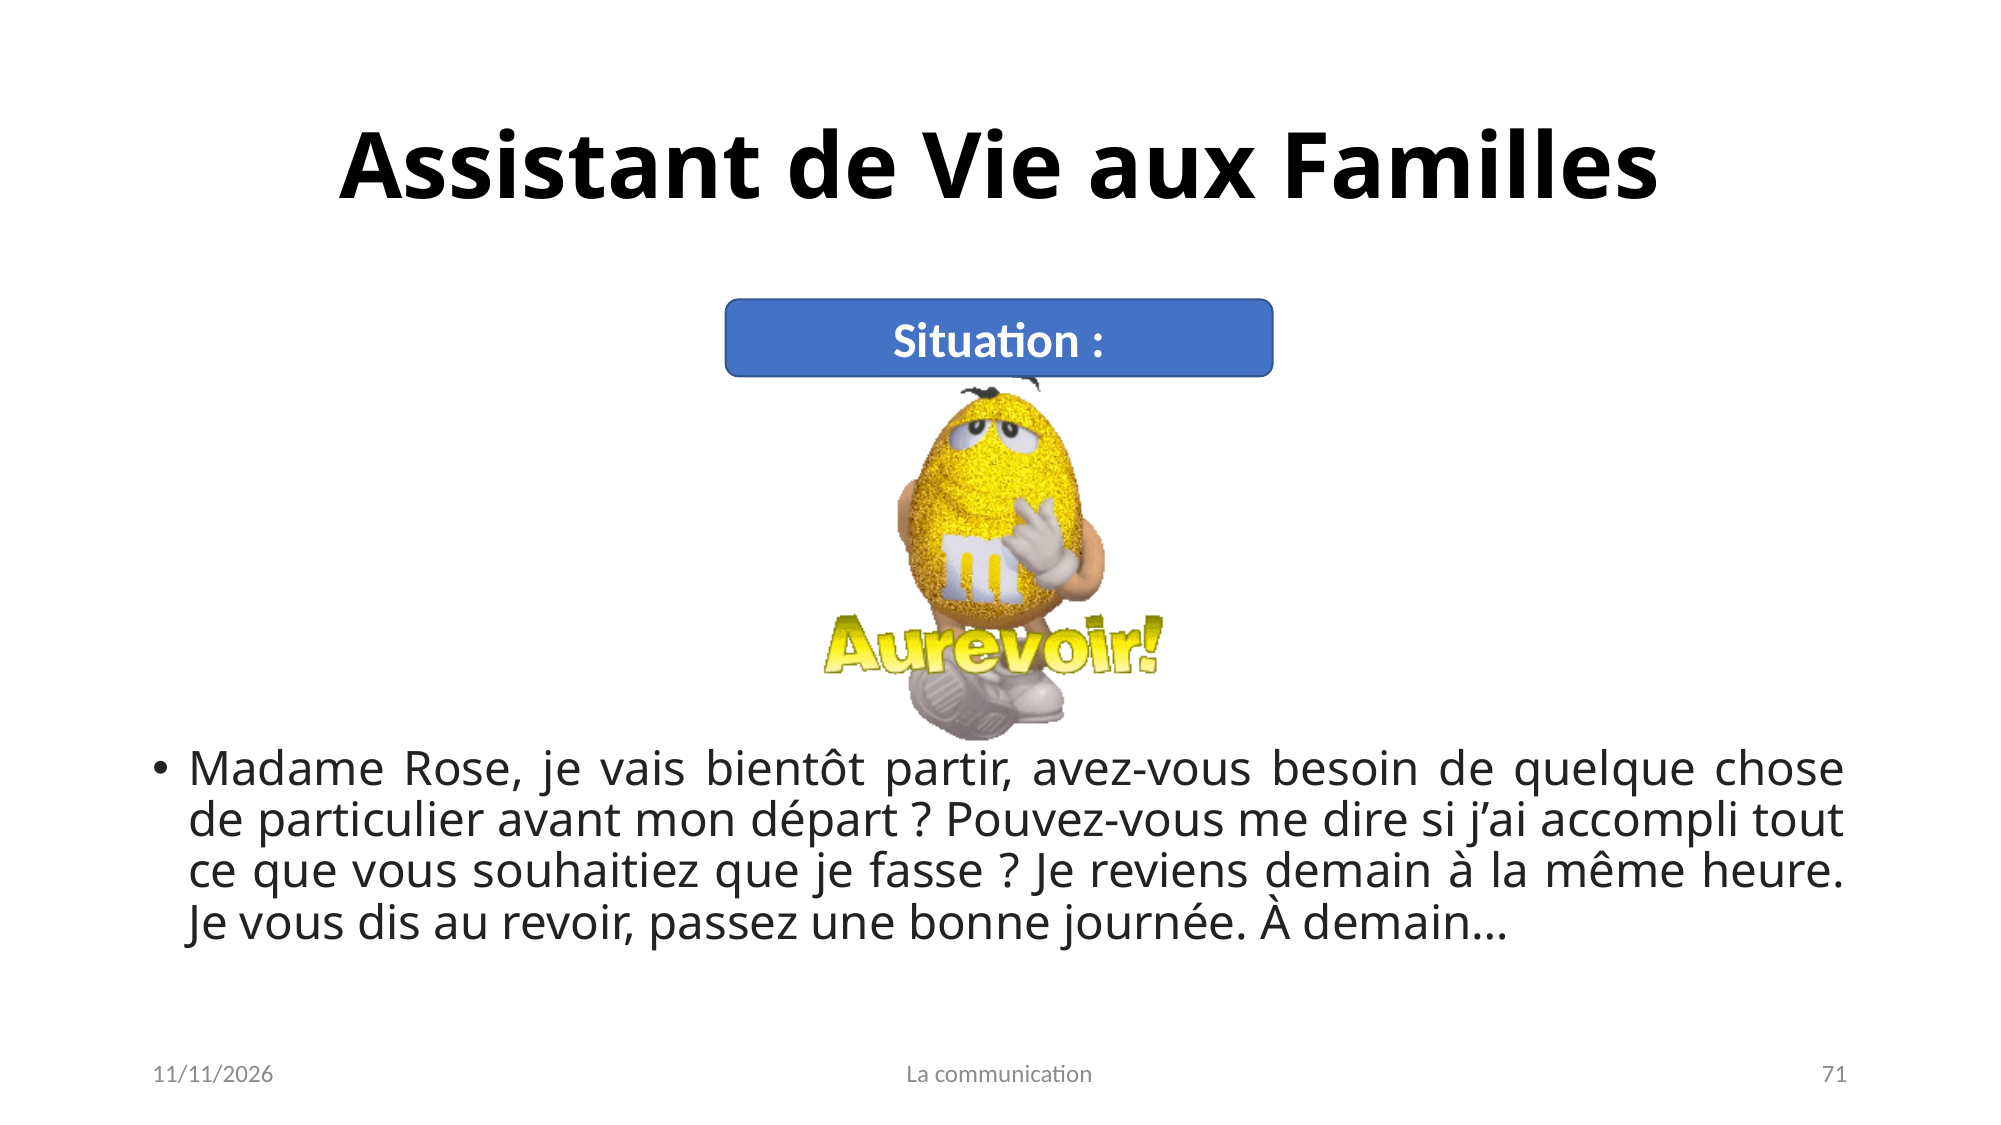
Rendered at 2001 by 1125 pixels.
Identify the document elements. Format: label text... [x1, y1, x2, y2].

picture [804, 367, 1196, 758]
text_box Situation : [724, 298, 1274, 378]
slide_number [137, 1042, 588, 1103]
slide_number 71 [1412, 1042, 1863, 1103]
list Madame Rose, je vais bientôt partir, avez-vous besoin de quelque chose de particulier avant mon départ ? Pouvez-vous me dire si j’ai accompli tout ce que vous souhaitiez que je fasse ? Je reviens demain à la même heure. Je vous dis au revoir, passez une bonne journée. À demain… [137, 737, 1863, 999]
title Assistant de Vie aux Familles [137, 59, 1863, 278]
footer La communication [662, 1042, 1338, 1103]
